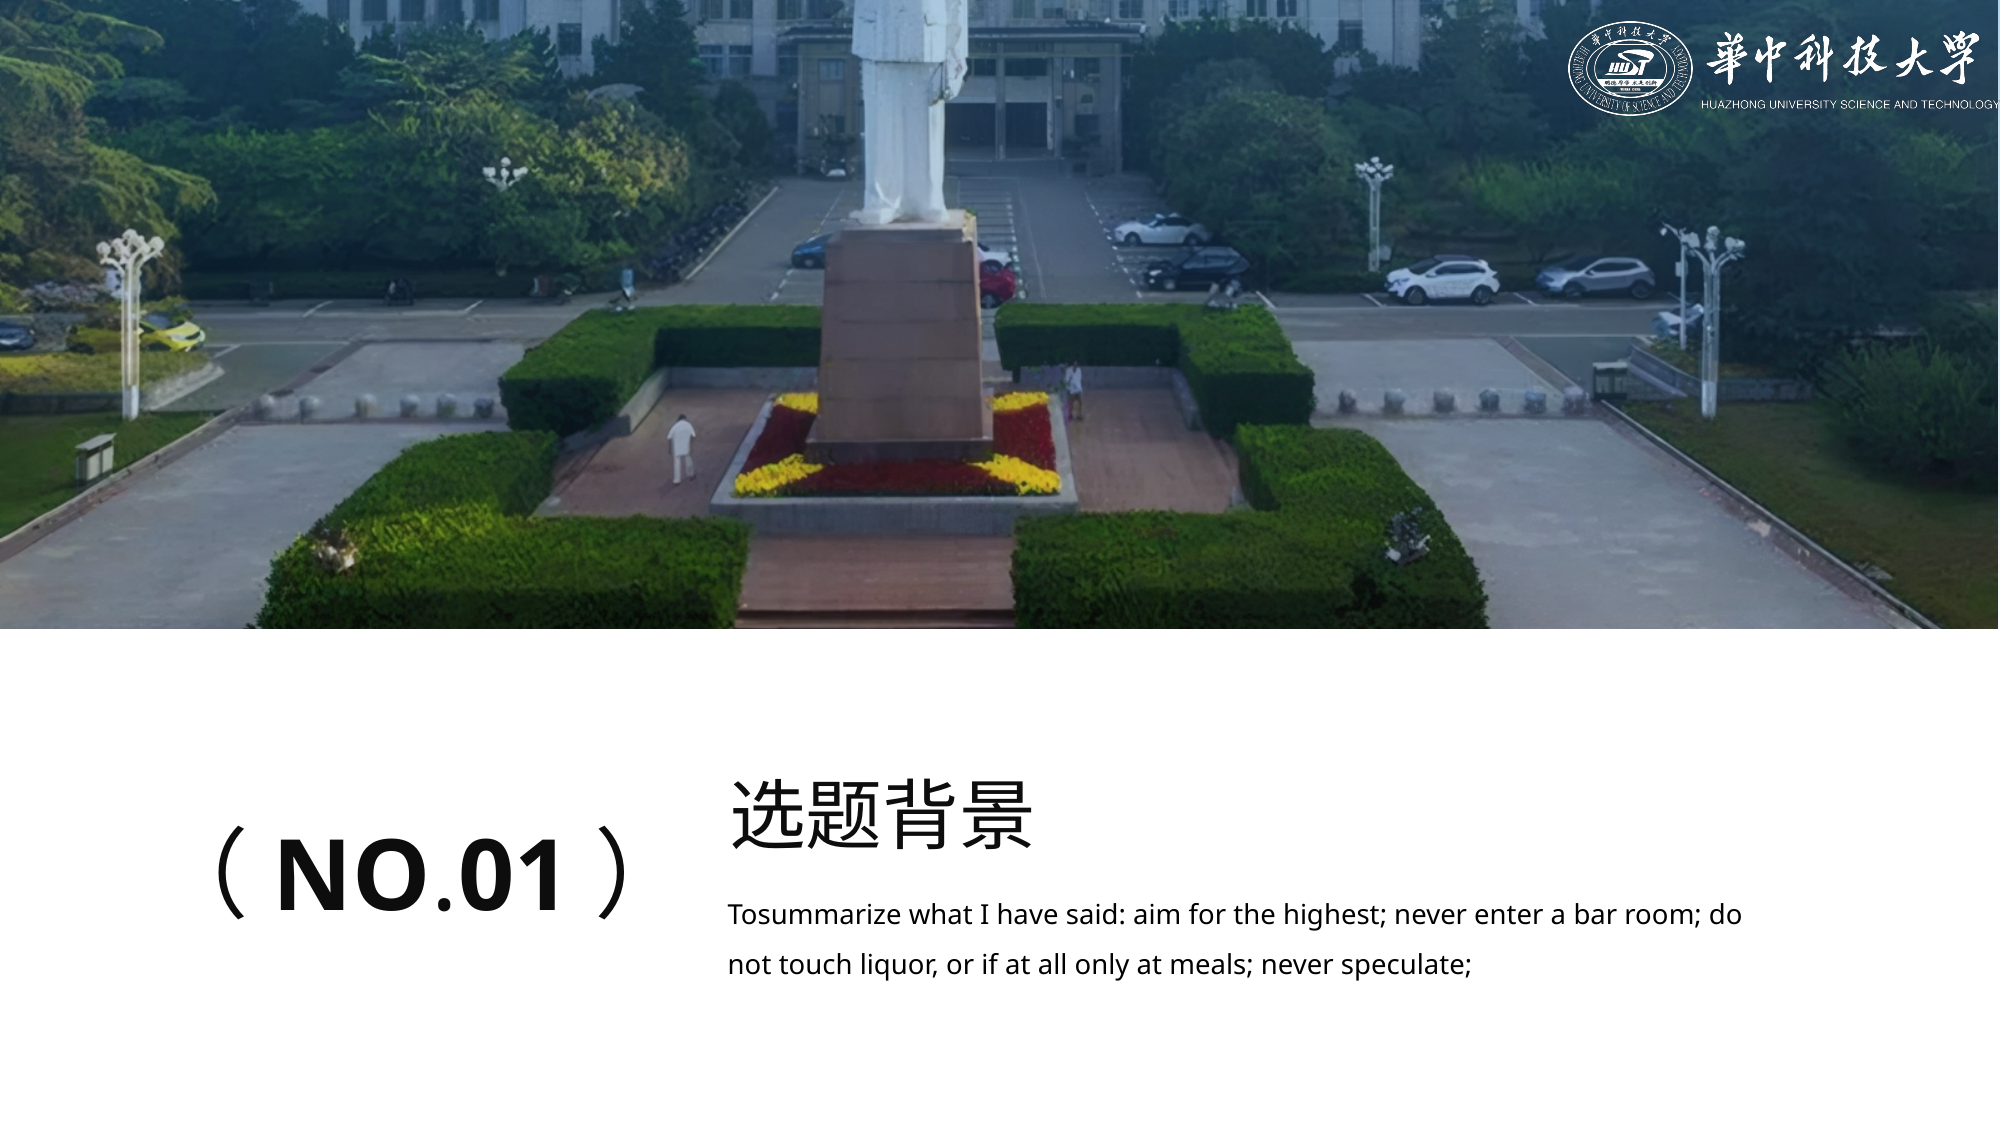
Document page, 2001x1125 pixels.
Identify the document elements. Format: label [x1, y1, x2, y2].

picture [1568, 21, 2000, 116]
text_box [0, 0, 2000, 1125]
